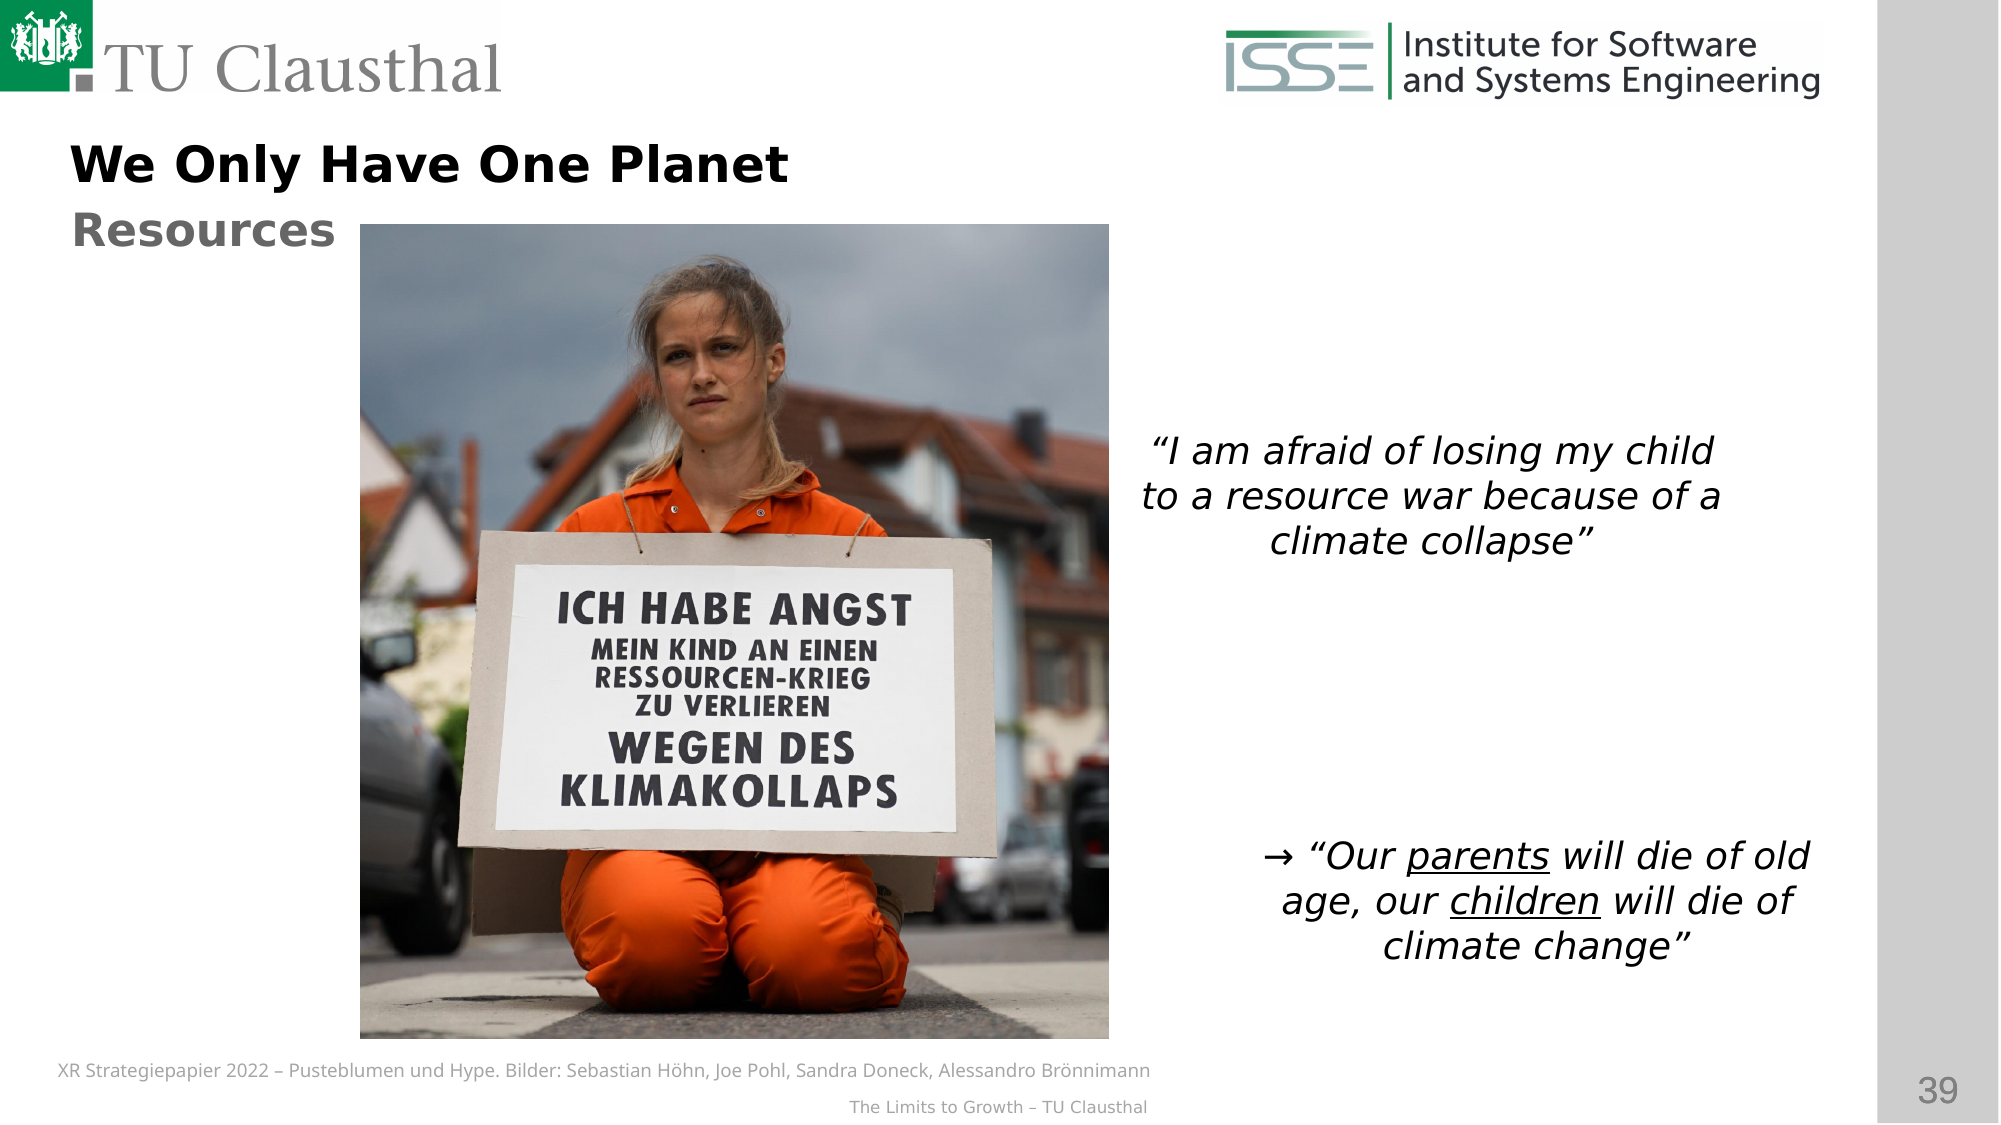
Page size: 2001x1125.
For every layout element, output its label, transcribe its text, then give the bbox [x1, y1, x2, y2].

picture [1218, 22, 1825, 106]
text_box XR Strategiepapier 2022 – Pusteblumen und Hype. Bilder: Sebastian Höhn, Joe Pohl, Sandra Doneck, Alessandro Brönnimann [43, 1051, 1230, 1089]
text_box “I am afraid of losing my child to a resource war because of a climate collapse” [1125, 269, 1739, 734]
text_box → “Our parents will die of old age, our children will die of climate change” [1230, 660, 1844, 1125]
text_box We Only Have One Planet [55, 125, 1818, 207]
picture [359, 224, 1109, 1039]
text_box Resources [70, 188, 1769, 269]
picture [0, 0, 501, 92]
